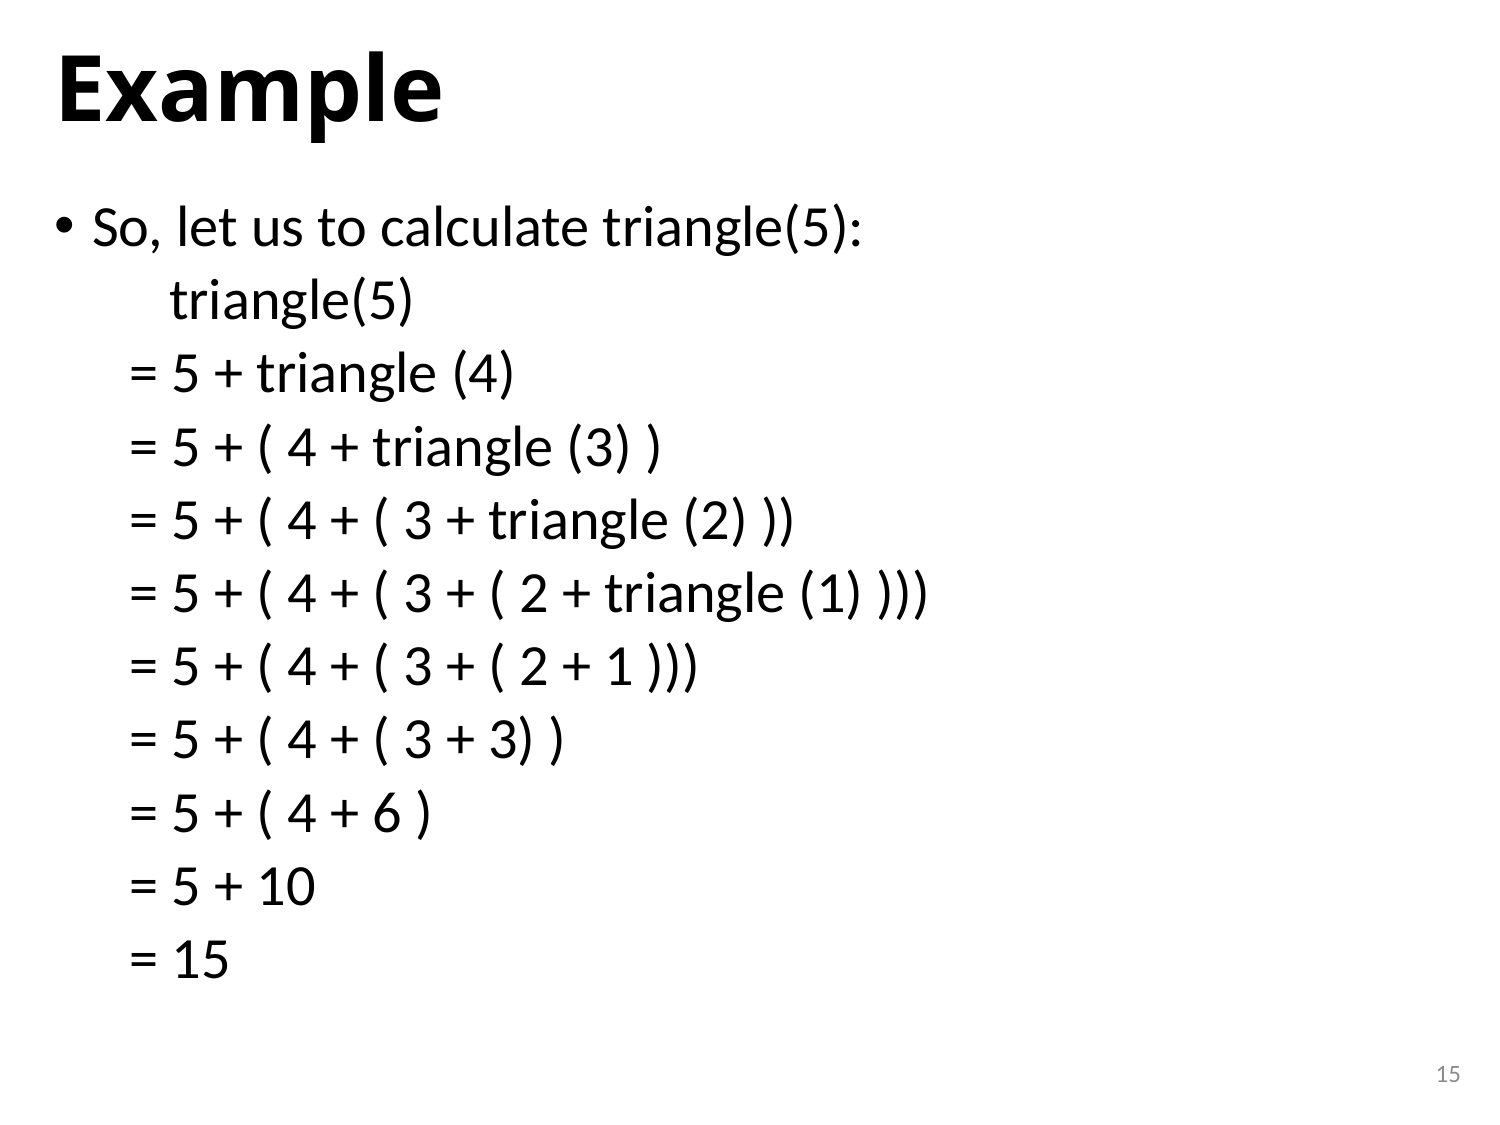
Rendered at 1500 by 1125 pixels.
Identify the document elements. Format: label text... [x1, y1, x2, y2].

title Example [39, 22, 1461, 161]
list So, let us to calculate triangle(5): triangle(5) = 5 + triangle (4) = 5 + ( 4 + triangle (3) ) = 5 + ( 4 + ( 3 + triangle (2) )) = 5 + ( 4 + ( 3 + ( 2 + triangle (1) ))) = 5 + ( 4 + ( 3 + ( 2 + 1 ))) = 5 + ( 4 + ( 3 + 3) ) = 5 + ( 4 + 6 ) = 5 + 10 = 15 [39, 188, 1461, 1085]
slide_number 15 [1138, 1042, 1477, 1103]
